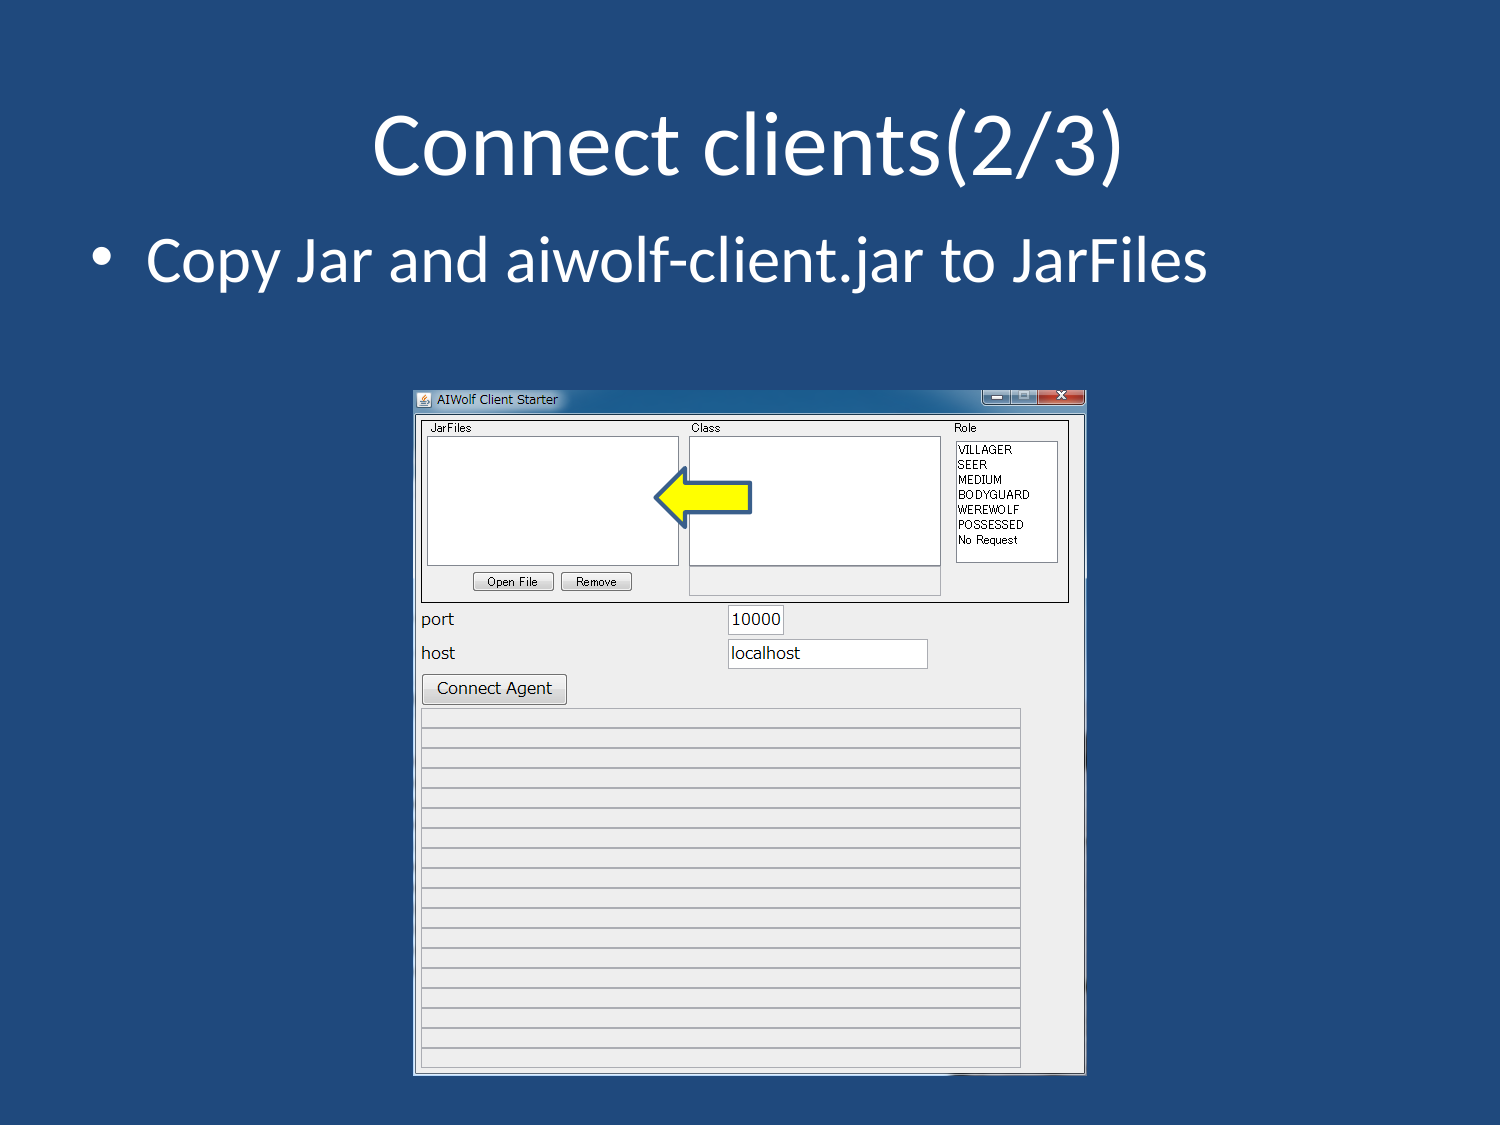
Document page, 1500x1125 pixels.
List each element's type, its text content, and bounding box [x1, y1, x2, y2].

list Copy Jar and aiwolf-client.jar to JarFiles [75, 208, 1425, 951]
picture [413, 390, 1087, 1076]
title Connect clients(2/3) [75, 45, 1425, 208]
